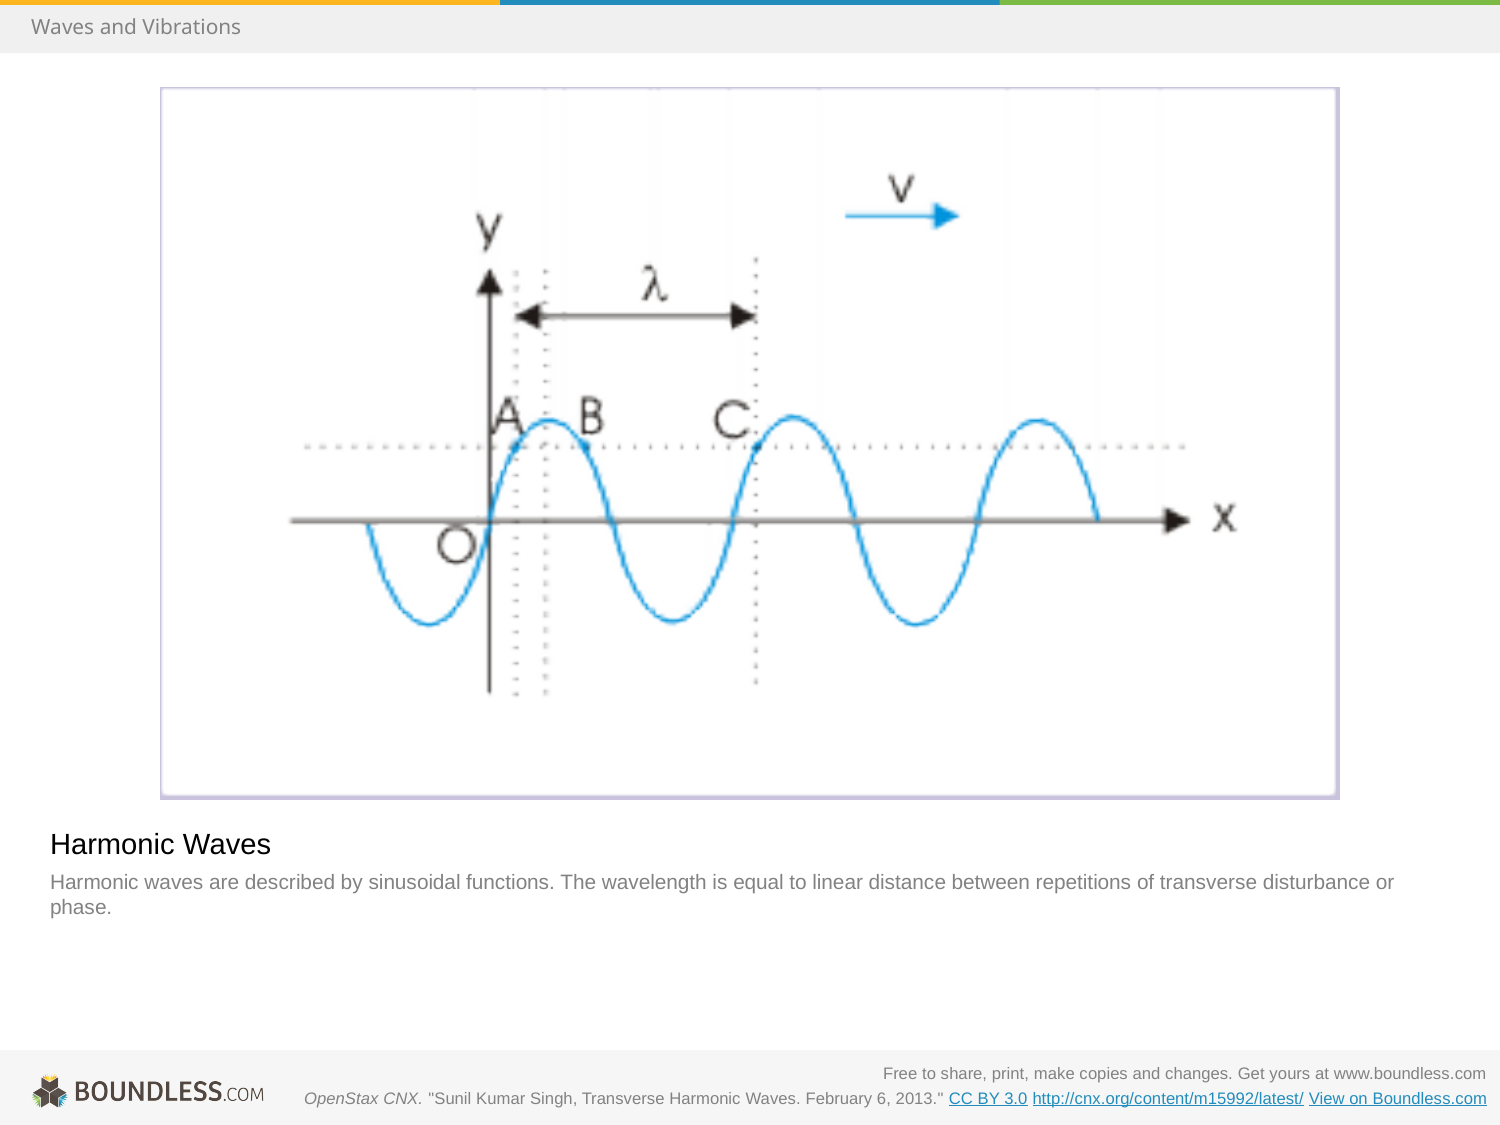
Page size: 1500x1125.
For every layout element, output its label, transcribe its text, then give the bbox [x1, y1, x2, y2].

text_box Free to share, print, make copies and changes. Get yours at www.boundless.com [649, 1062, 1488, 1087]
picture [30, 1072, 265, 1109]
picture [160, 87, 1340, 801]
text_box Waves and Vibrations [31, 13, 1475, 38]
text_box [0, 2, 1500, 54]
text_box [0, 1050, 1500, 1125]
list Harmonic Waves Harmonic waves are described by sinusoidal functions. The wavelength is equal to linear distance between repetitions of transverse disturbance or phase. [50, 825, 1450, 1038]
text_box OpenStax CNX. "Sunil Kumar Singh, Transverse Harmonic Waves. February 6, 2013." CC BY 3.0 http://cnx.org/content/m15992/latest/ View on Boundless.com [274, 1087, 1488, 1125]
